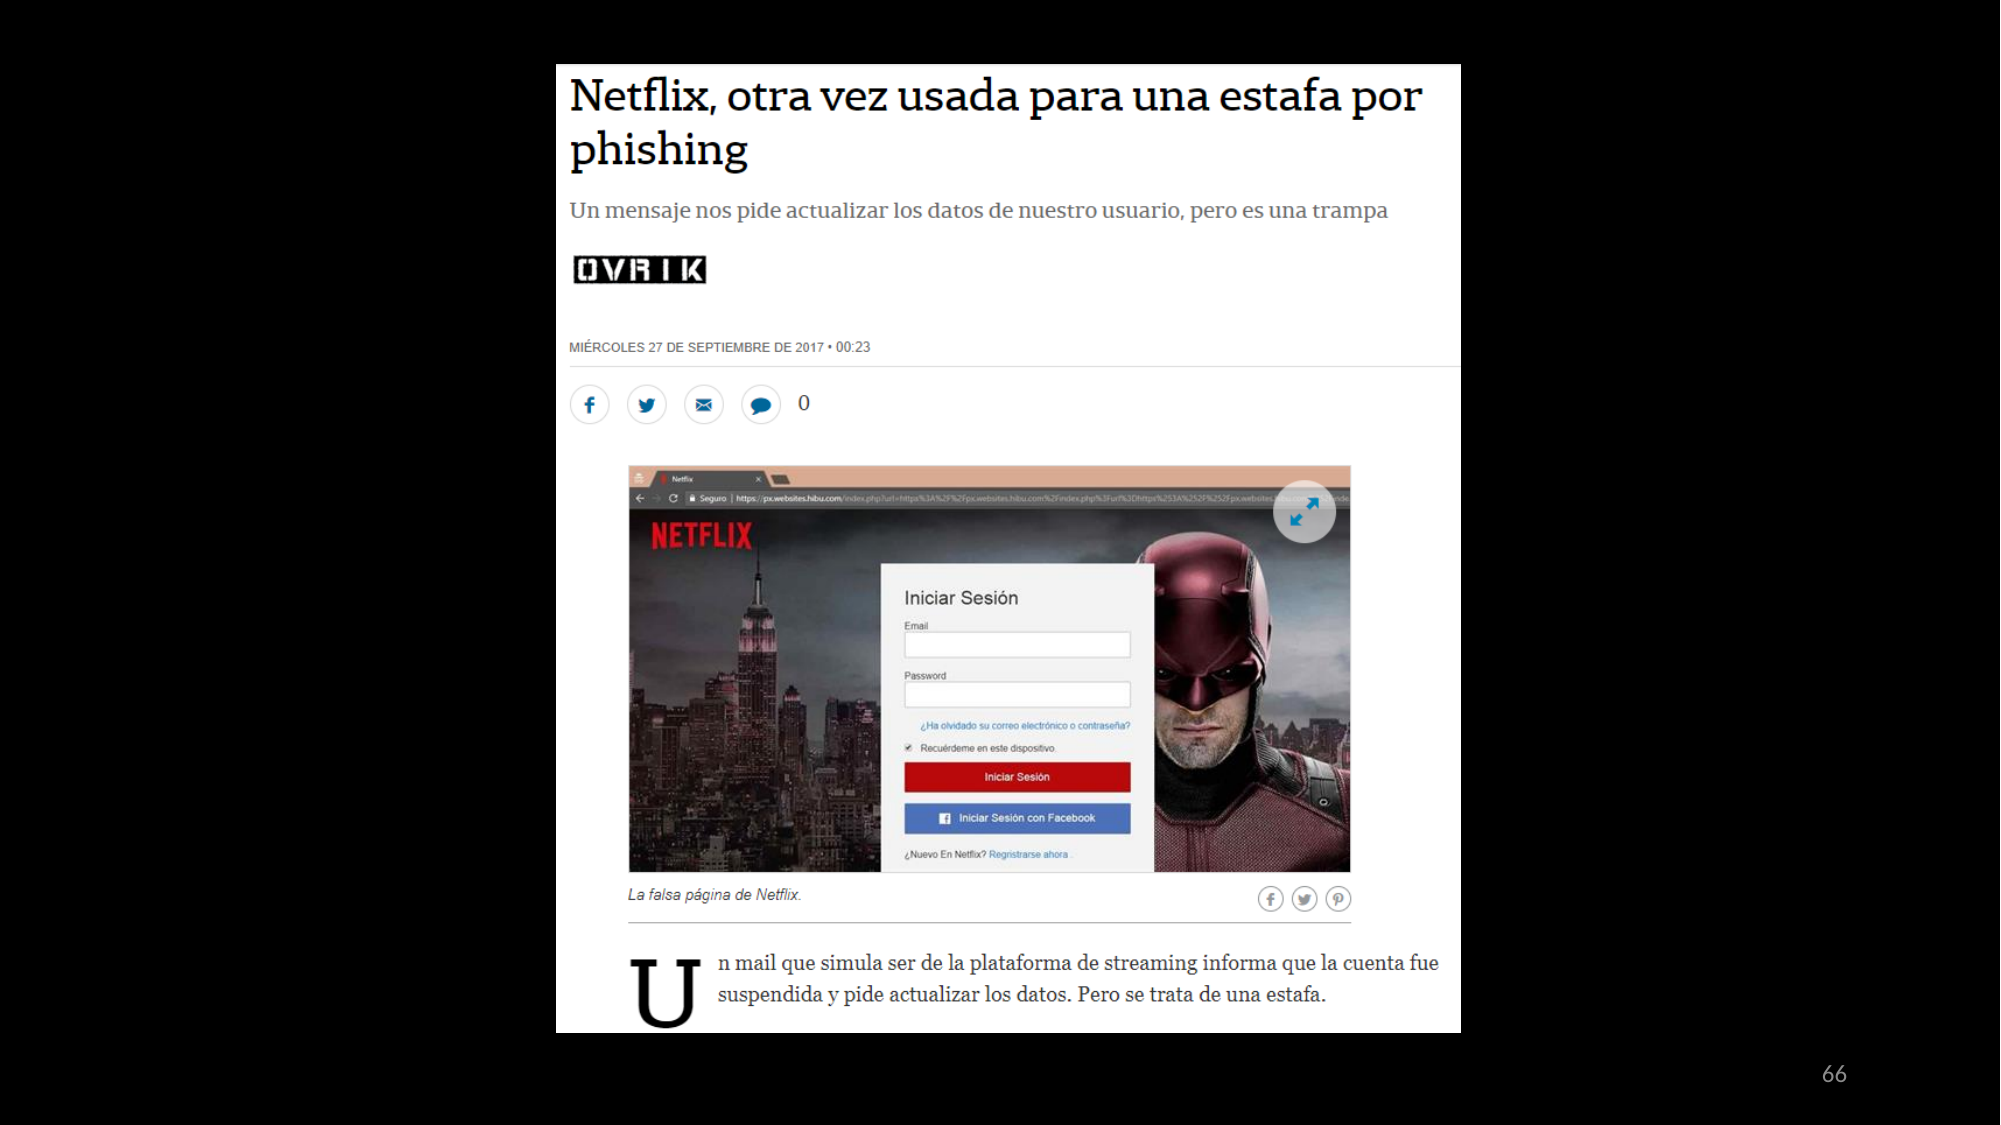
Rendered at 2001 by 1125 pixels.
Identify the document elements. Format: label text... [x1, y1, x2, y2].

picture [556, 64, 1461, 1033]
slide_number 66 [1412, 1042, 1863, 1103]
